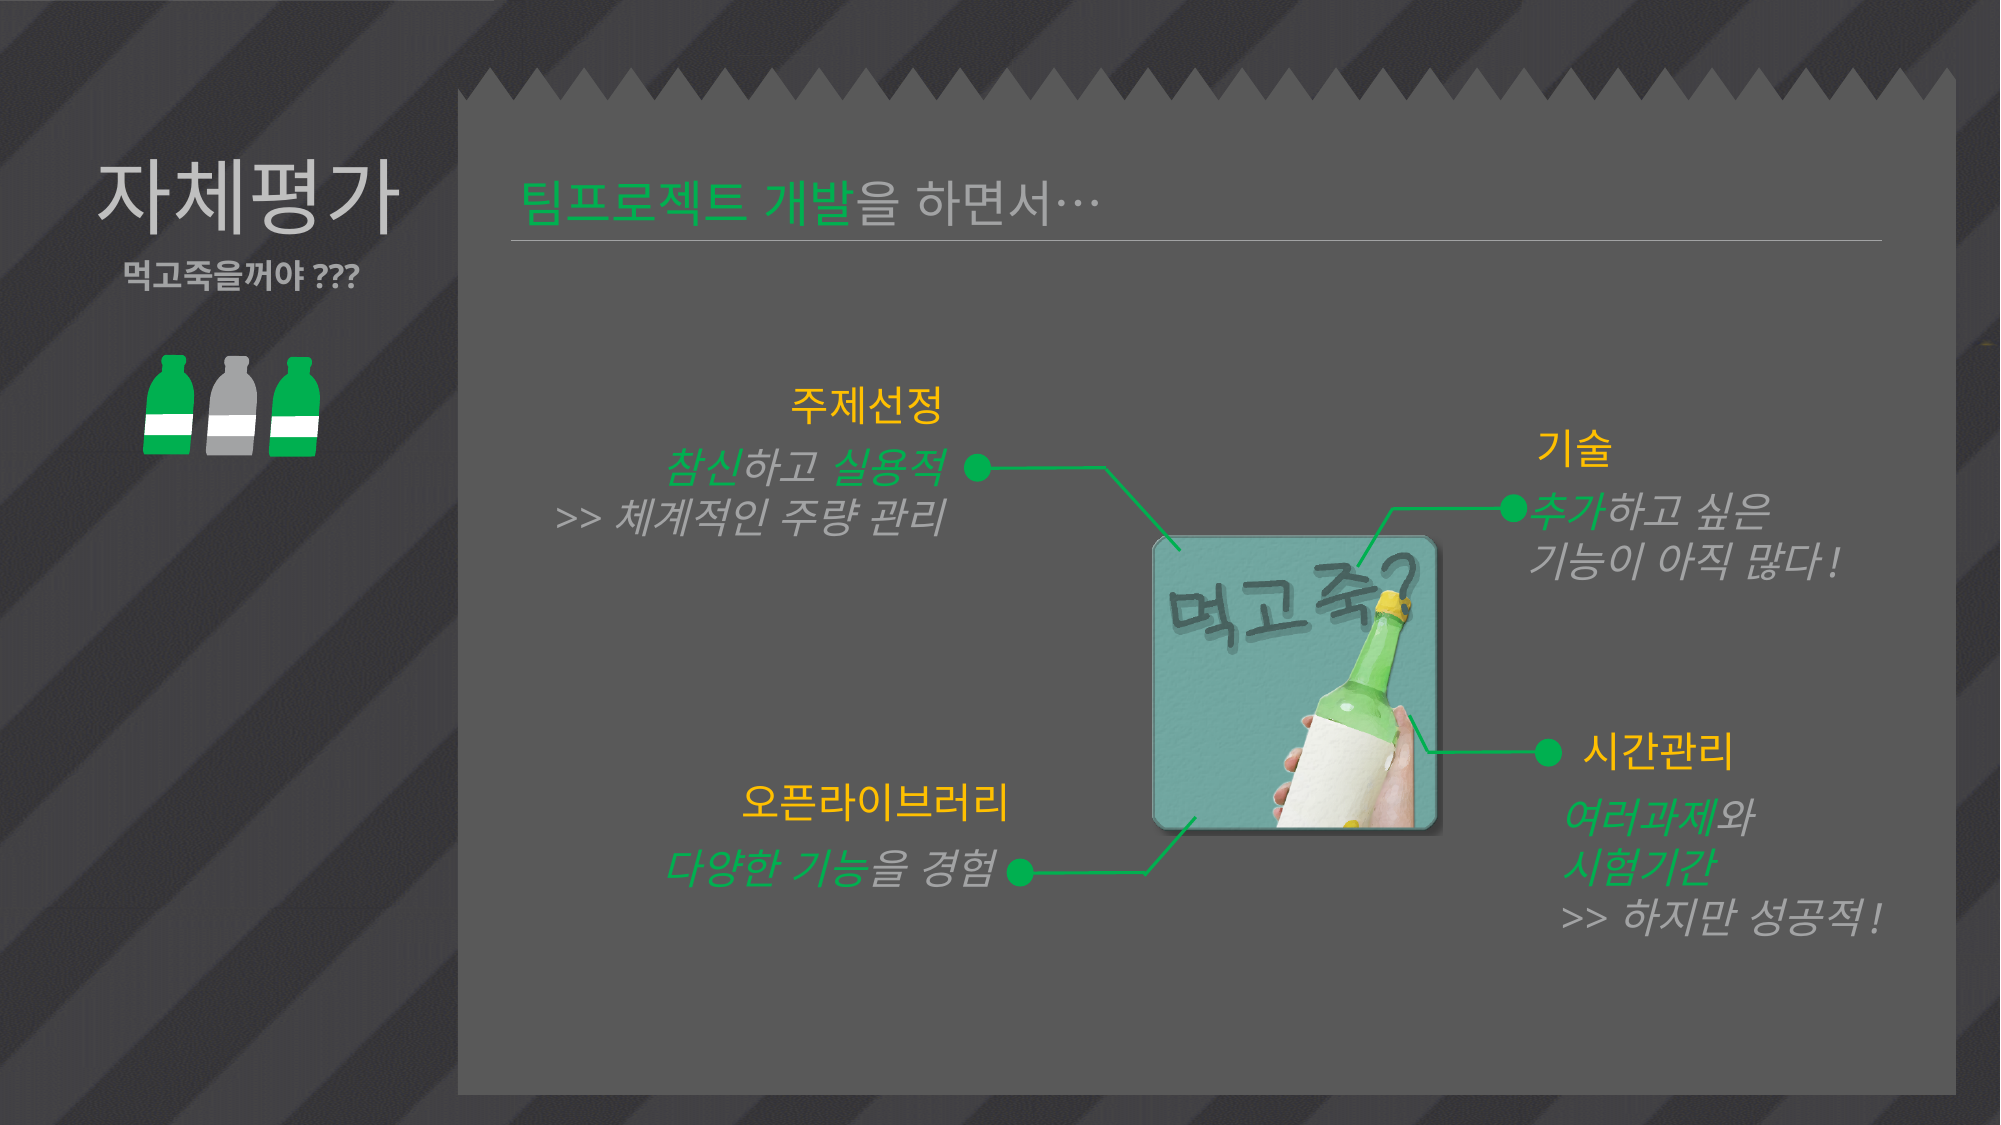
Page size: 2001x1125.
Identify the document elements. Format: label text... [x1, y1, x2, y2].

text_box 팀프로젝트 개발을 하면서… [504, 164, 1118, 240]
text_box 먹고죽을꺼야??? [67, 247, 415, 303]
picture [0, 0, 2000, 1125]
text_box 자체평가 [80, 137, 417, 253]
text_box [545, 372, 1885, 951]
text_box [145, 353, 324, 461]
